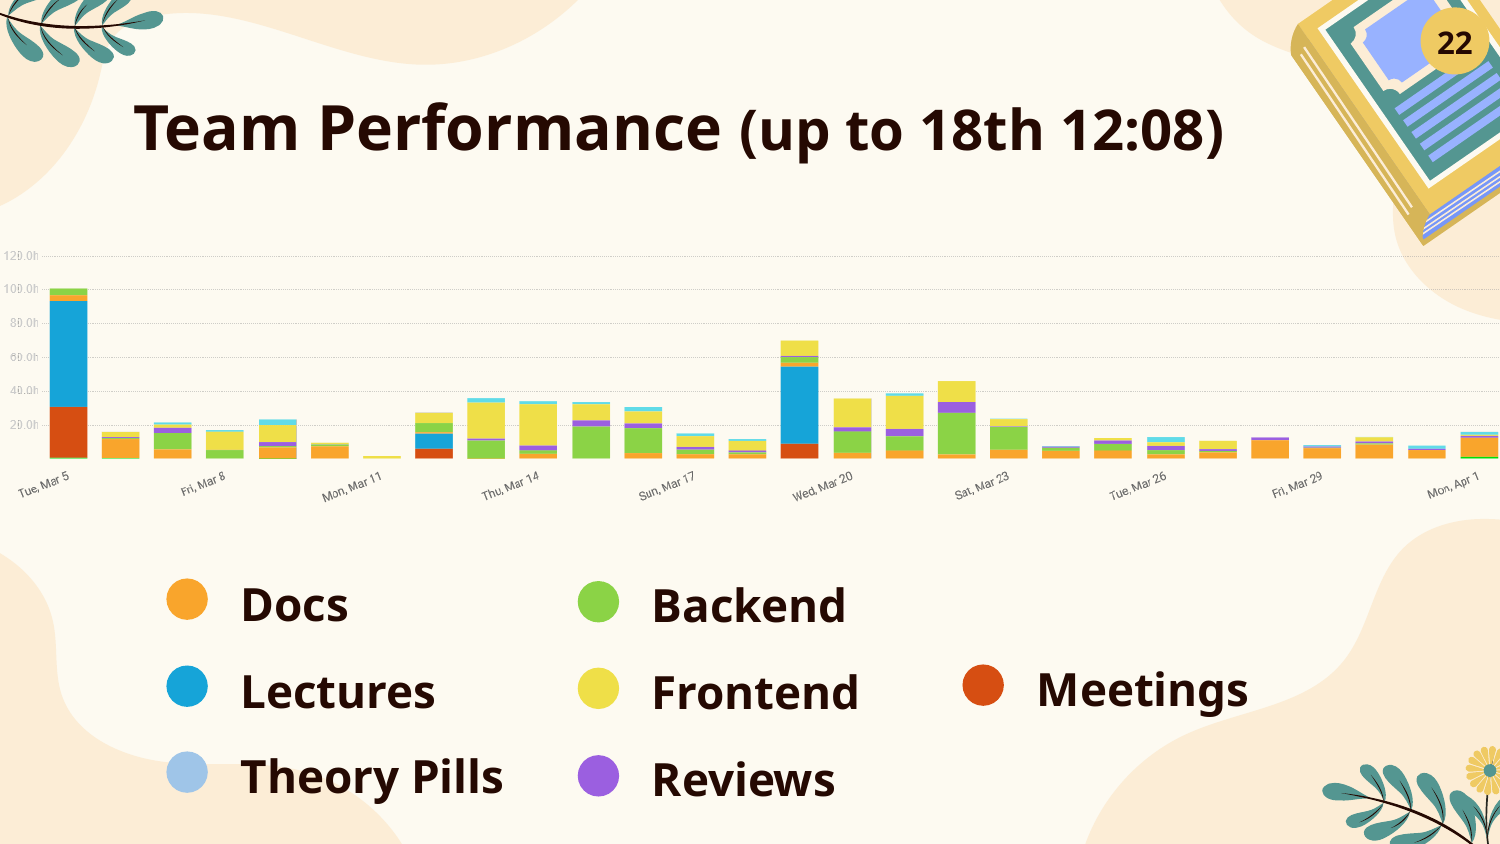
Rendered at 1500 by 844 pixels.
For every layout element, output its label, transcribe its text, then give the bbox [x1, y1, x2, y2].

text_box [577, 581, 620, 623]
slide_number ‹#› [1410, 8, 1500, 74]
text_box Backend [636, 560, 1221, 646]
text_box Theory Pills [225, 730, 580, 818]
text_box Reviews [636, 734, 1221, 821]
text_box [577, 755, 620, 797]
text_box [166, 578, 208, 620]
text_box [166, 665, 208, 707]
text_box Frontend [636, 646, 1221, 734]
text_box Meetings [1221, 643, 1311, 731]
text_box [166, 751, 208, 793]
text_box Docs [225, 559, 525, 646]
title Team Performance (up to 18th 12:08) [118, 72, 1382, 167]
text_box Lectures [225, 646, 537, 730]
picture [0, 223, 1500, 509]
text_box [577, 667, 620, 710]
